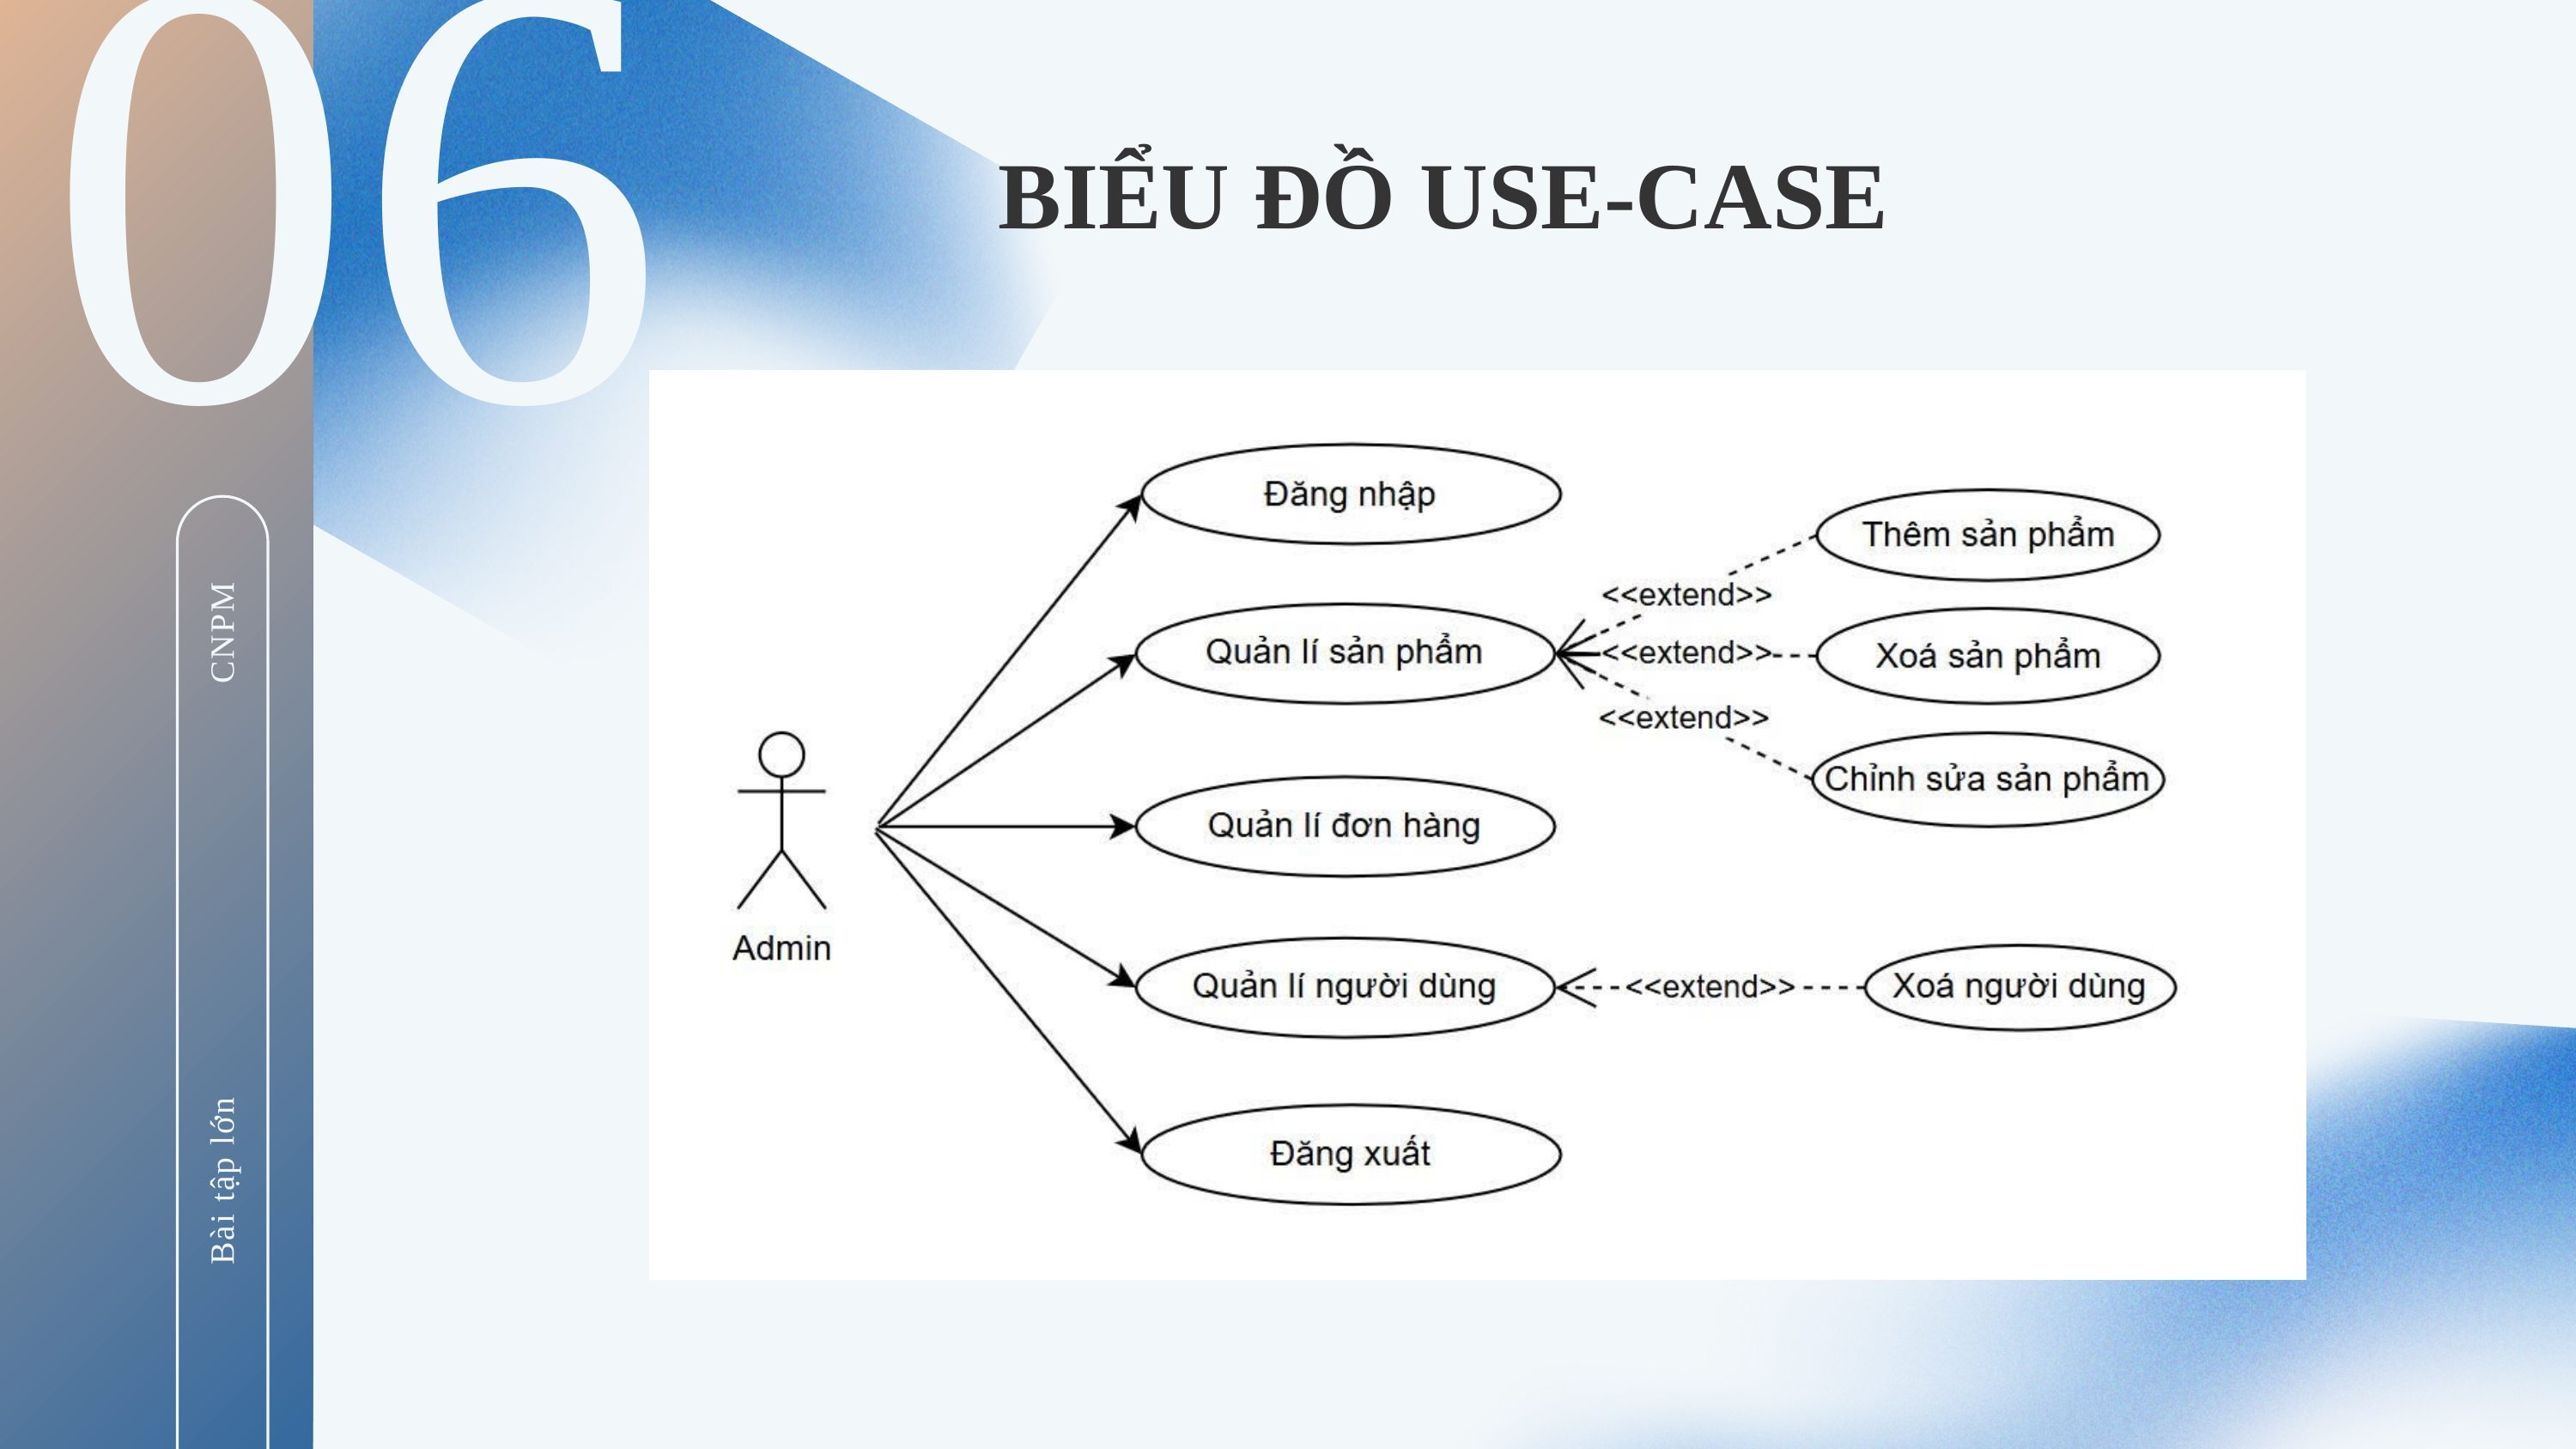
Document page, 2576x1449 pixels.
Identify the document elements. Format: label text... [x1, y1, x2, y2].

text_box [319, 524, 643, 713]
text_box 06 [319, 0, 868, 524]
picture [648, 370, 2306, 1280]
text_box [1395, 1010, 2576, 1449]
text_box [868, 90, 1084, 367]
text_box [177, 495, 269, 1449]
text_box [0, 0, 313, 1449]
text_box BIỂU ĐỒ USE-CASE [998, 155, 1947, 248]
